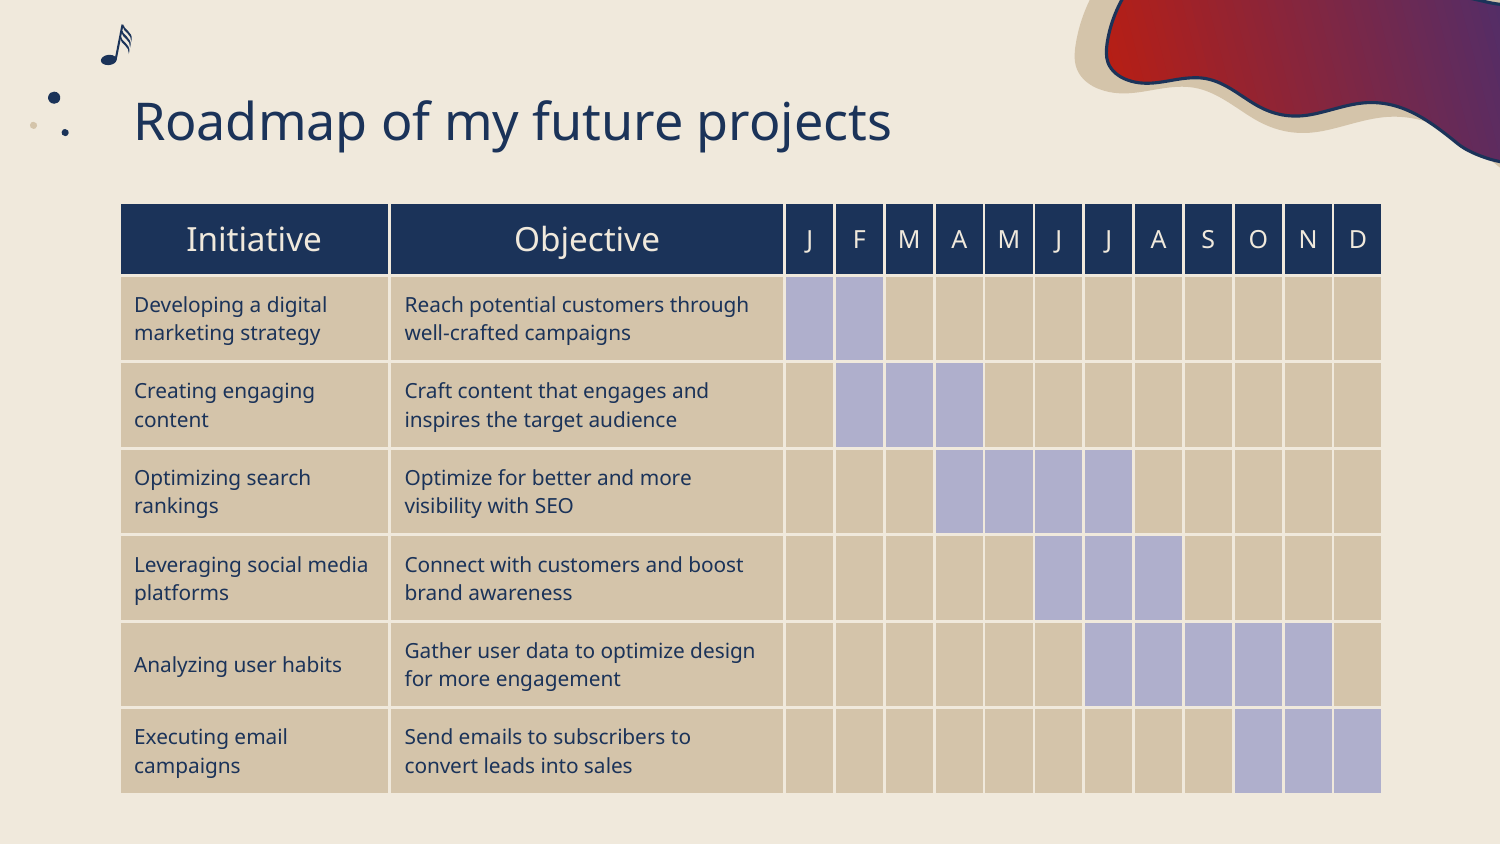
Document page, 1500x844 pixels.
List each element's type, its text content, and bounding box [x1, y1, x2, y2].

table_cell [886, 450, 933, 533]
table_cell [936, 709, 983, 793]
table_cell [1235, 623, 1282, 706]
table_cell Craft content that engages and inspires the target audience [391, 363, 783, 447]
table_header J [1085, 204, 1132, 274]
table_cell [886, 277, 933, 360]
table_cell [1334, 277, 1381, 360]
table_cell [836, 450, 883, 533]
table_cell [1085, 450, 1132, 533]
table_cell [1035, 363, 1082, 447]
table_cell [1135, 623, 1182, 706]
table_header M [985, 204, 1033, 274]
table_cell [1285, 623, 1332, 706]
table_cell [836, 363, 883, 447]
table_header S [1185, 204, 1232, 274]
table_cell [1235, 363, 1282, 447]
table_header N [1285, 204, 1332, 274]
table_cell [786, 277, 833, 360]
table_cell [1185, 623, 1232, 706]
table_cell [1185, 363, 1232, 447]
table_cell Analyzing user habits [121, 623, 388, 706]
table_cell [1185, 450, 1232, 533]
table_cell [1085, 363, 1132, 447]
table_header D [1334, 204, 1381, 274]
table_cell [1285, 277, 1332, 360]
table_cell [1334, 709, 1381, 793]
table_cell Executing email campaigns [121, 709, 388, 793]
table_cell [1334, 450, 1381, 533]
table_cell [786, 450, 833, 533]
table_cell [786, 709, 833, 793]
table_cell [1085, 709, 1132, 793]
table_header A [1135, 204, 1182, 274]
table_cell [985, 363, 1033, 447]
table_cell [1085, 536, 1132, 620]
table_cell [786, 623, 833, 706]
table_header F [836, 204, 883, 274]
table_cell Send emails to subscribers to convert leads into sales [391, 709, 783, 793]
table_cell [1035, 450, 1082, 533]
table_cell [1334, 363, 1381, 447]
table_cell [1235, 536, 1282, 620]
table_cell [886, 363, 933, 447]
table_cell [1035, 536, 1082, 620]
table_cell [985, 450, 1033, 533]
table_header J [786, 204, 833, 274]
table_cell [1285, 709, 1332, 793]
table_cell [985, 623, 1033, 706]
table_cell Connect with customers and boost brand awareness [391, 536, 783, 620]
table_cell [886, 536, 933, 620]
table_cell [836, 536, 883, 620]
table_cell [1185, 277, 1232, 360]
table_cell [1235, 450, 1282, 533]
table_cell [985, 536, 1033, 620]
table_header M [886, 204, 933, 274]
table_header Initiative [121, 204, 388, 274]
table_cell [1285, 450, 1332, 533]
table_cell Reach potential customers through well-crafted campaigns [391, 277, 783, 360]
table_cell [985, 709, 1033, 793]
table_cell Optimizing search rankings [121, 450, 388, 533]
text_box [100, 24, 134, 66]
table_cell [1135, 536, 1182, 620]
table_cell [936, 450, 983, 533]
table_cell [936, 277, 983, 360]
table_cell [1135, 450, 1182, 533]
table_cell [1135, 363, 1182, 447]
table_cell [1185, 536, 1232, 620]
table_cell [985, 277, 1033, 360]
table_cell [1285, 363, 1332, 447]
table_cell [786, 363, 833, 447]
table_header O [1235, 204, 1282, 274]
table_cell Developing a digital marketing strategy [121, 277, 388, 360]
table_cell [836, 277, 883, 360]
table_cell [886, 623, 933, 706]
table_cell [936, 536, 983, 620]
table_header A [936, 204, 983, 274]
table_cell [836, 623, 883, 706]
table_cell [1185, 709, 1232, 793]
table_cell [1334, 623, 1381, 706]
table_cell [1135, 277, 1182, 360]
table_cell Leveraging social media platforms [121, 536, 388, 620]
table_cell Gather user data to optimize design for more engagement [391, 623, 783, 706]
table_cell Creating engaging content [121, 363, 388, 447]
table_cell [1085, 277, 1132, 360]
table_cell [936, 623, 983, 706]
table_cell [936, 363, 983, 447]
table_cell [786, 536, 833, 620]
table_cell [1235, 277, 1282, 360]
table_cell [1035, 623, 1082, 706]
table_cell [1035, 277, 1082, 360]
title Roadmap of my future projects [118, 72, 1382, 167]
table_cell [1135, 709, 1182, 793]
table_cell [1085, 623, 1132, 706]
table_header J [1035, 204, 1082, 274]
table_cell [1285, 536, 1332, 620]
table_header Objective [391, 204, 783, 274]
table_cell Optimize for better and more visibility with SEO [391, 450, 783, 533]
table_cell [886, 709, 933, 793]
table_cell [1035, 709, 1082, 793]
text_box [29, 91, 70, 137]
table_cell [1334, 536, 1381, 620]
table_cell [836, 709, 883, 793]
table_cell [1235, 709, 1282, 793]
